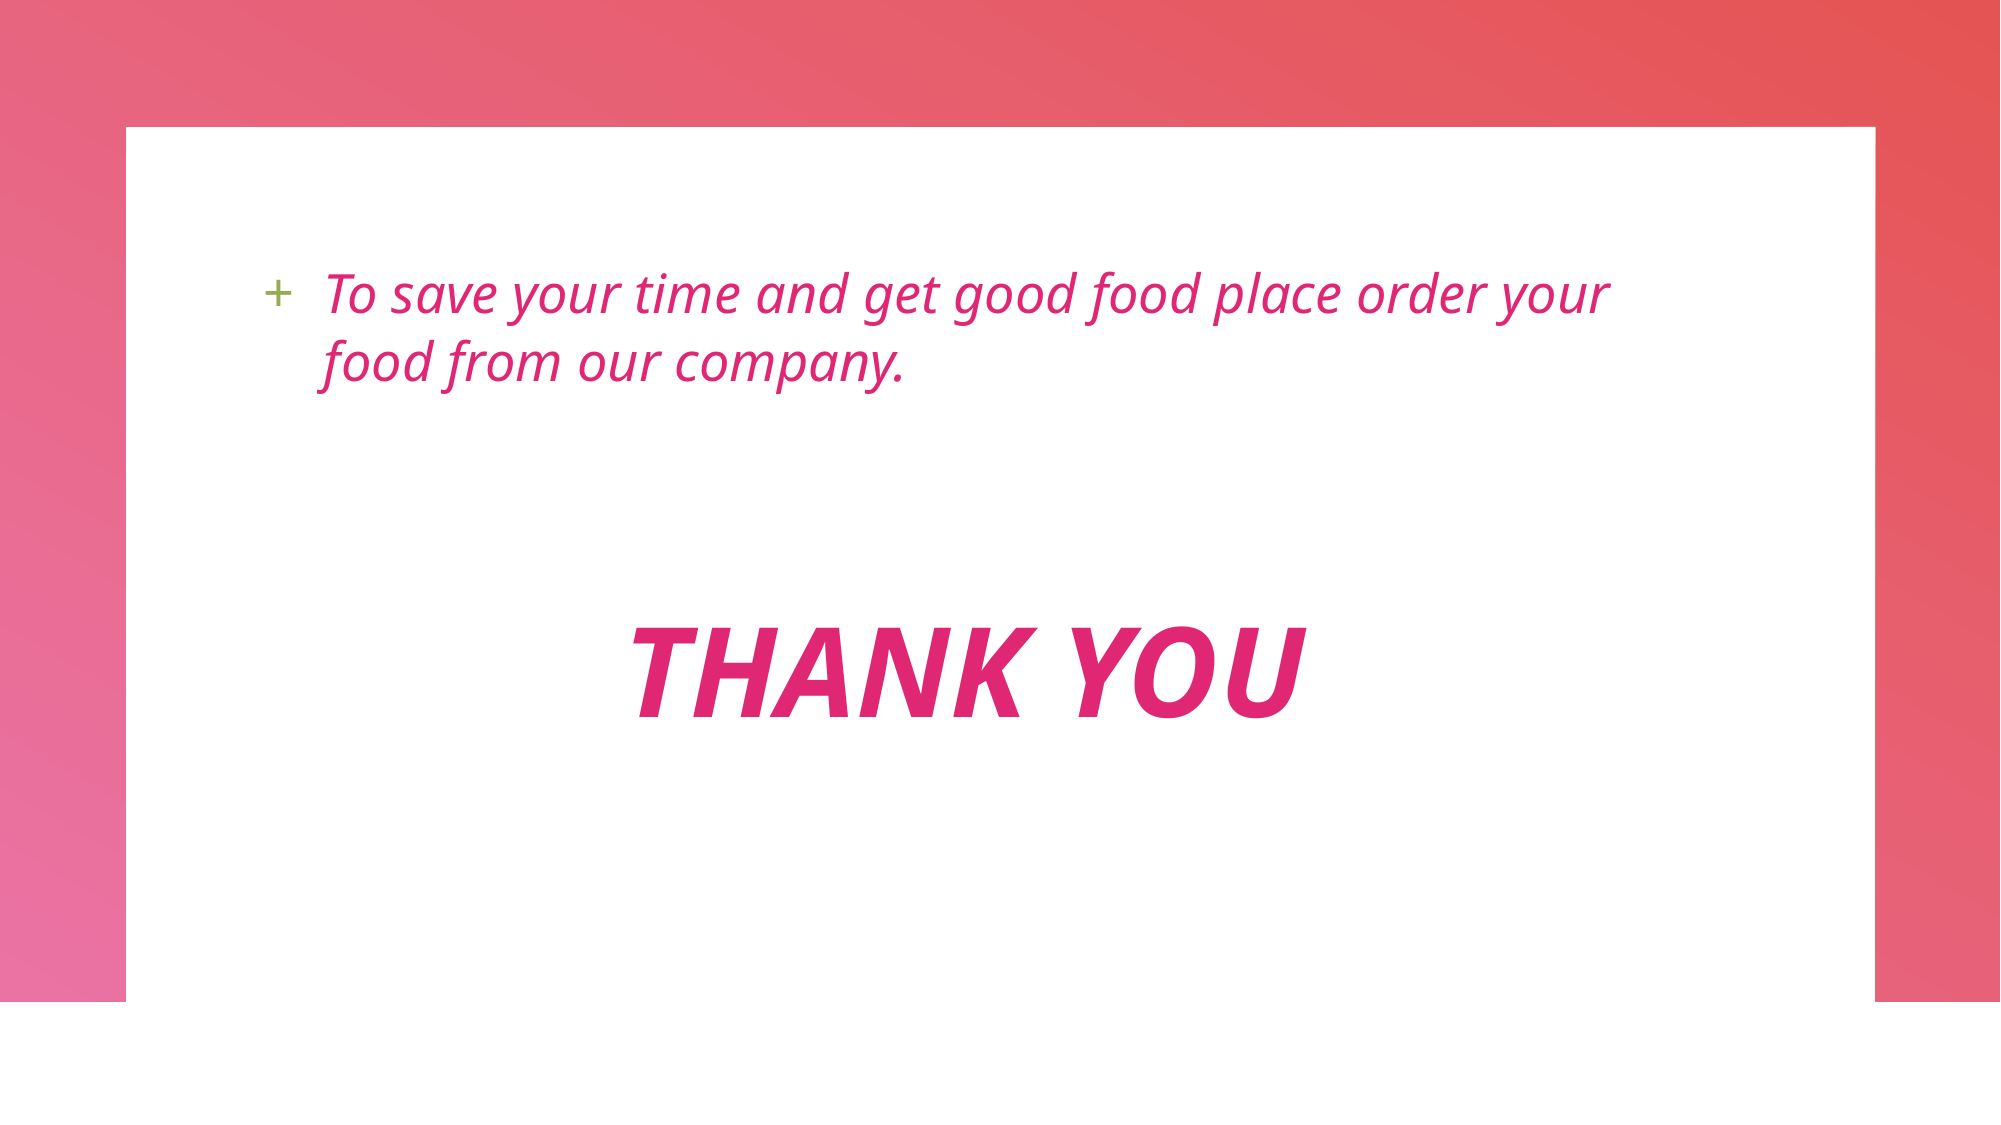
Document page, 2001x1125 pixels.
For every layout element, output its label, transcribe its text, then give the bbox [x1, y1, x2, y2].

list To save your time and get good food place order your food from our company. THANK YOU [248, 248, 1749, 1001]
